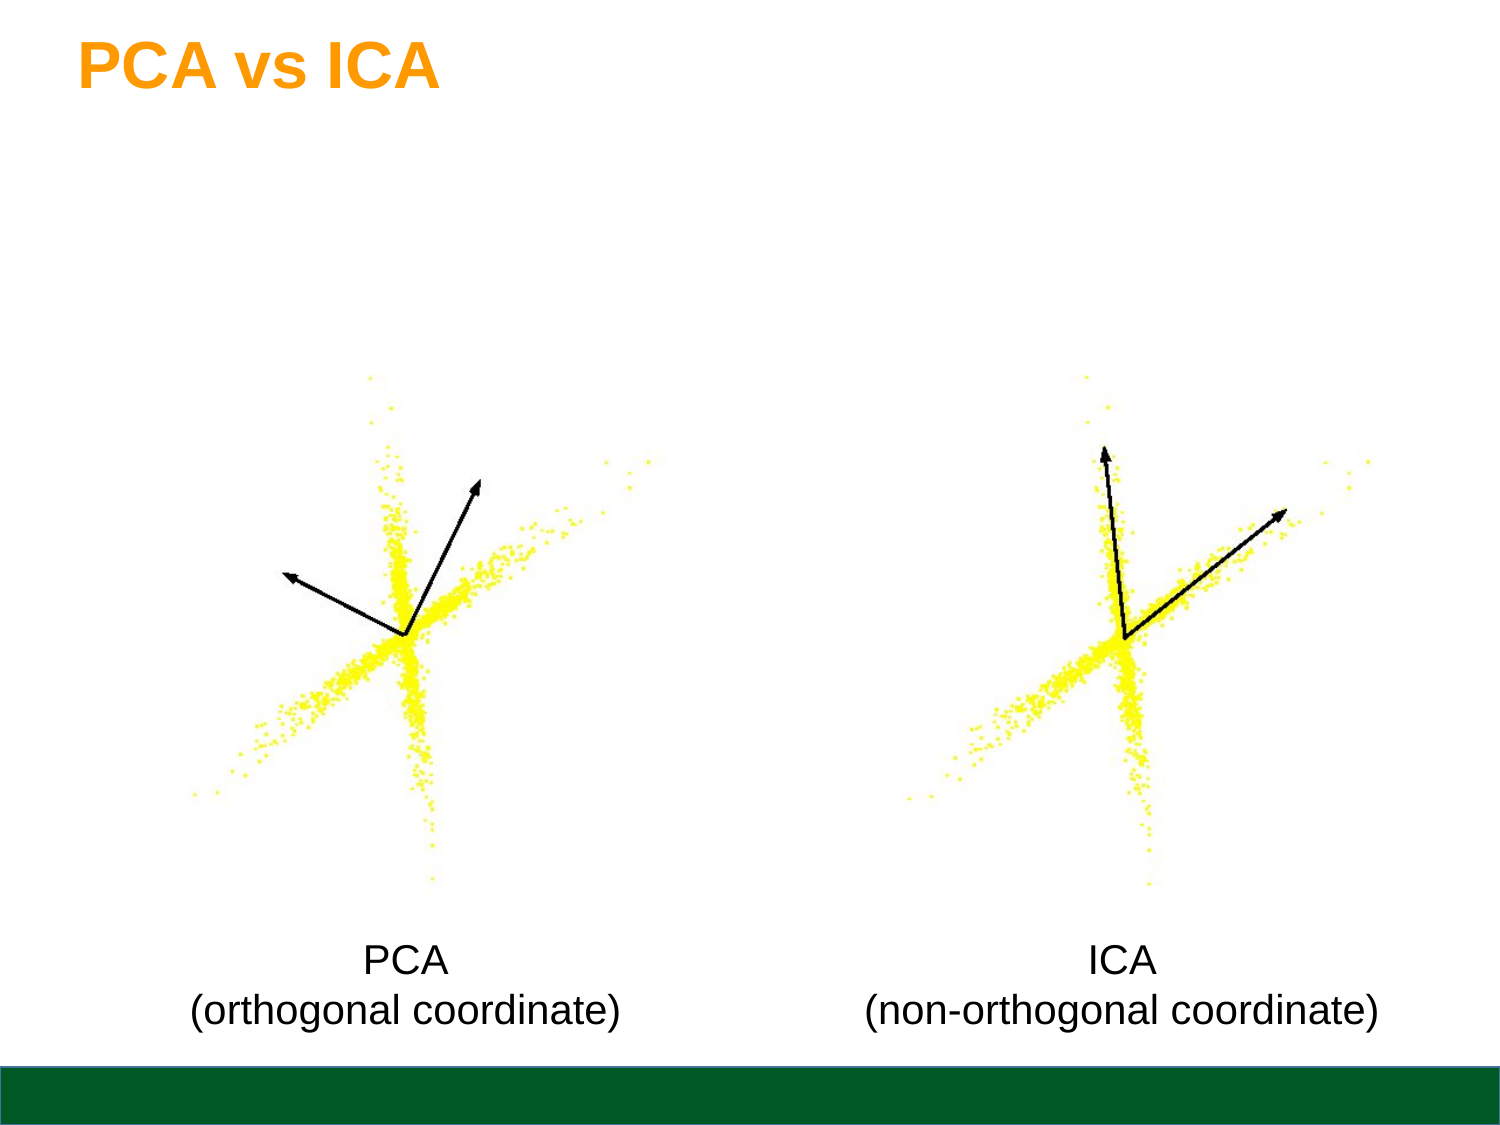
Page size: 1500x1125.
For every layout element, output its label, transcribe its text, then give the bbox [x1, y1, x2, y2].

title PCA vs ICA [62, 12, 1438, 123]
text_box PCA (orthogonal coordinate) [174, 924, 638, 1041]
text_box ICA (non-orthogonal coordinate) [848, 924, 1396, 1041]
picture [787, 374, 1455, 896]
picture [87, 374, 738, 893]
